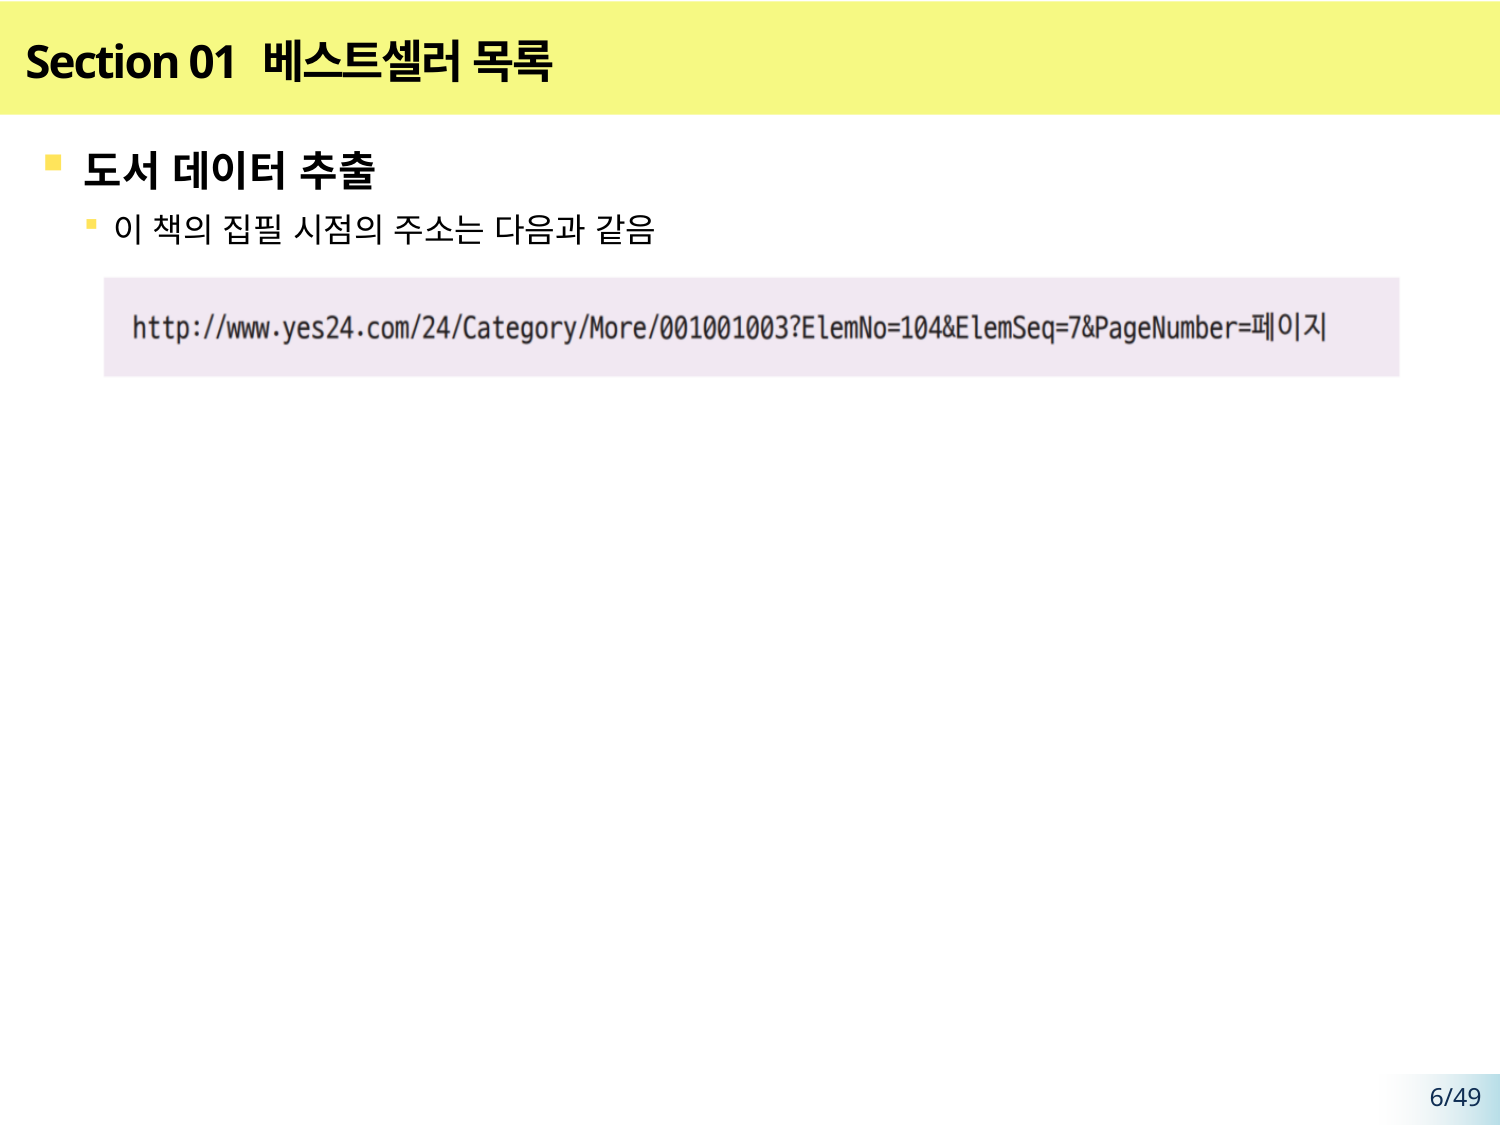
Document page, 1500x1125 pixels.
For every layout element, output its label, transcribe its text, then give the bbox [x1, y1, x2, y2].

picture [91, 266, 1409, 386]
title Section 01 베스트셀러 목록 [10, 21, 1288, 99]
list 도서 데이터 추출 이 책의 집필 시점의 주소는 다음과 같음 [10, 126, 1481, 1057]
